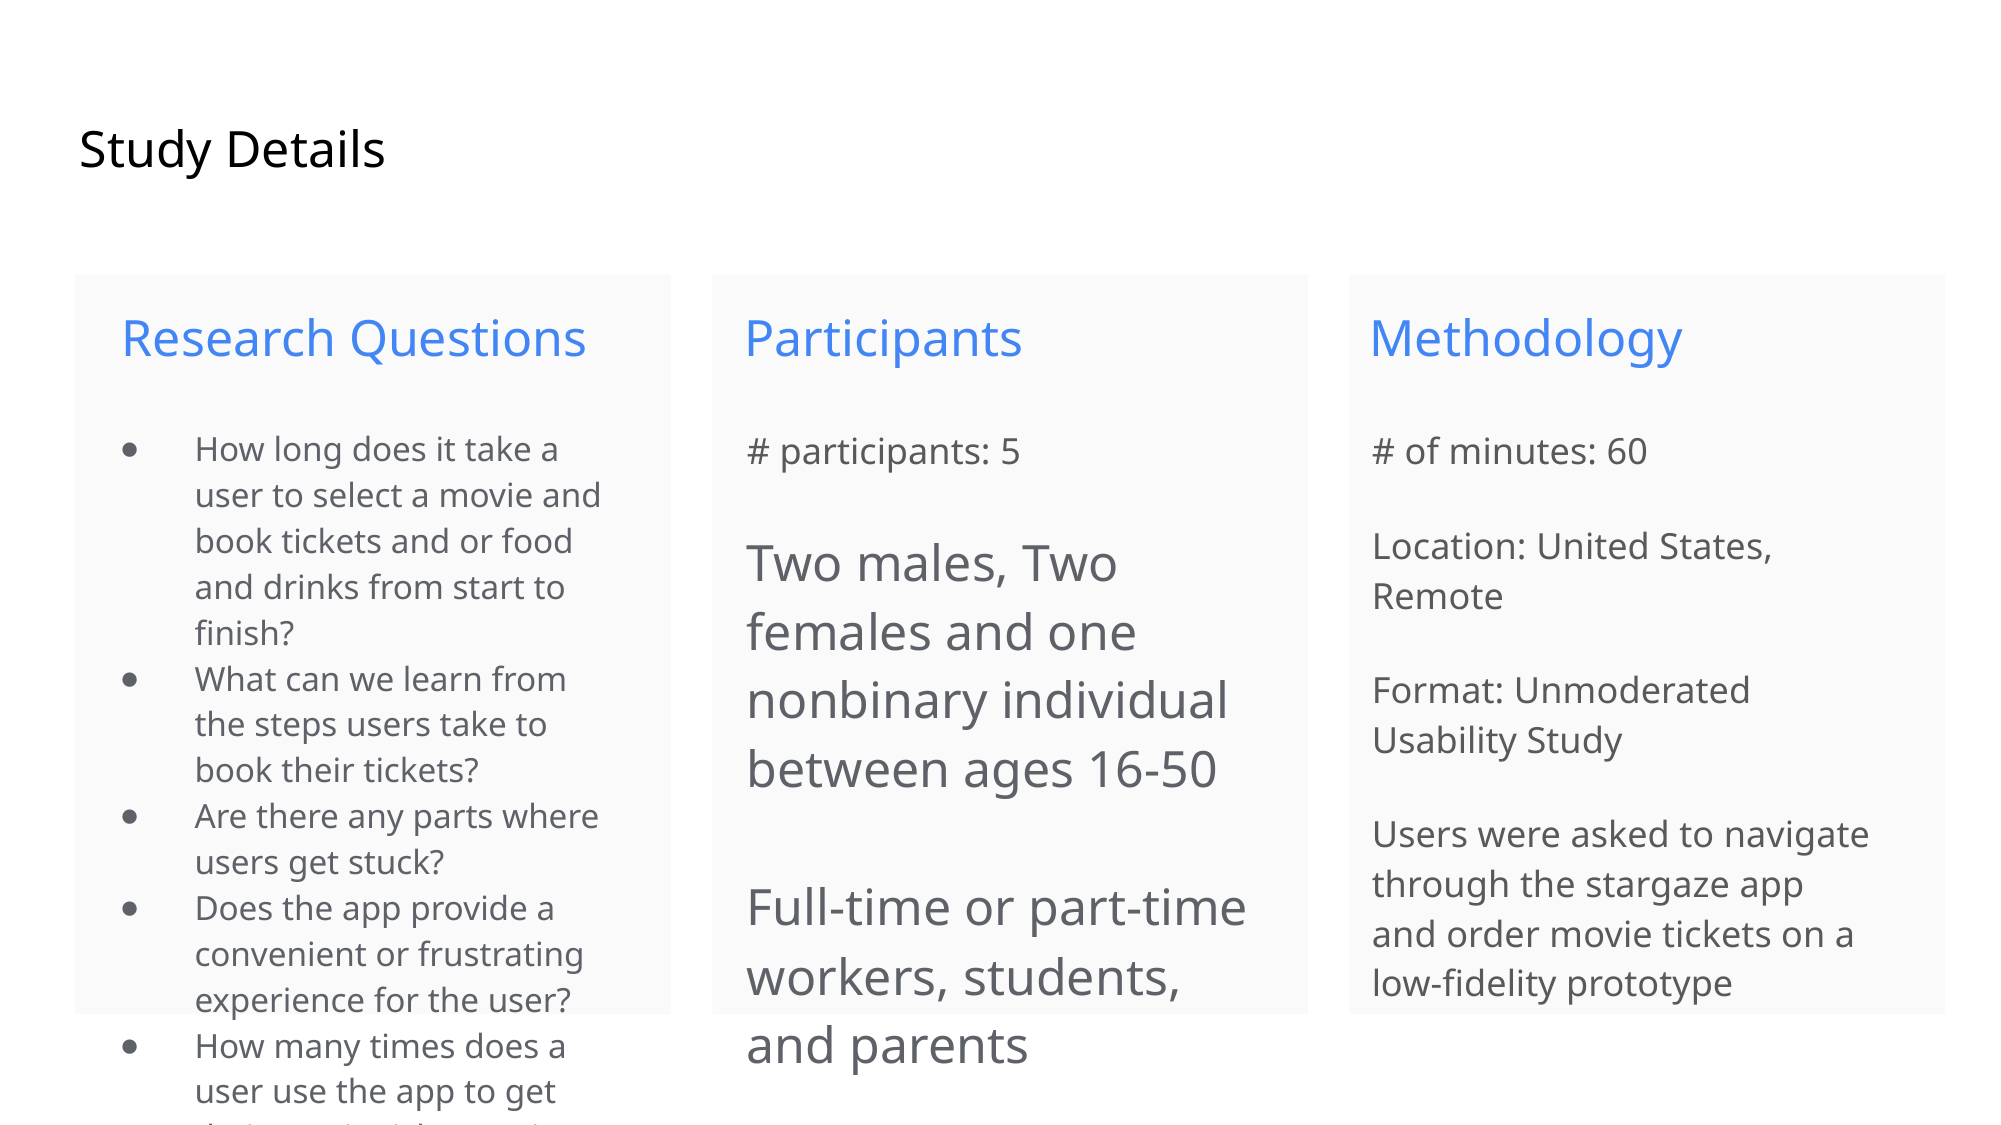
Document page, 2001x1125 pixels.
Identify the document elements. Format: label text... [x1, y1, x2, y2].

text_box # participants: 5 Two males, Two females and one nonbinary individual between ages 16-50 Full-time or part-time workers, students, and parents [726, 402, 1270, 887]
text_box Research Questions [101, 286, 645, 349]
text_box Study Details [59, 88, 446, 254]
text_box # of minutes: 60 Location: United States, Remote Format: Unmoderated Usability Study Users were asked to navigate through the stargaze app and order movie tickets on a low-fidelity prototype [1351, 402, 1895, 887]
text_box [712, 274, 1308, 1015]
text_box Participants [724, 286, 1268, 349]
text_box [75, 274, 671, 1015]
text_box Methodology [1349, 286, 1893, 349]
text_box How long does it take a user to select a movie and book tickets and or food and drinks from start to finish? What can we learn from the steps users take to book their tickets? Are there any parts where users get stuck? Does the app provide a convenient or frustrating experience for the user? How many times does a user use the app to get their movie tickets vs in person? [99, 402, 643, 887]
text_box [1349, 274, 1946, 1015]
